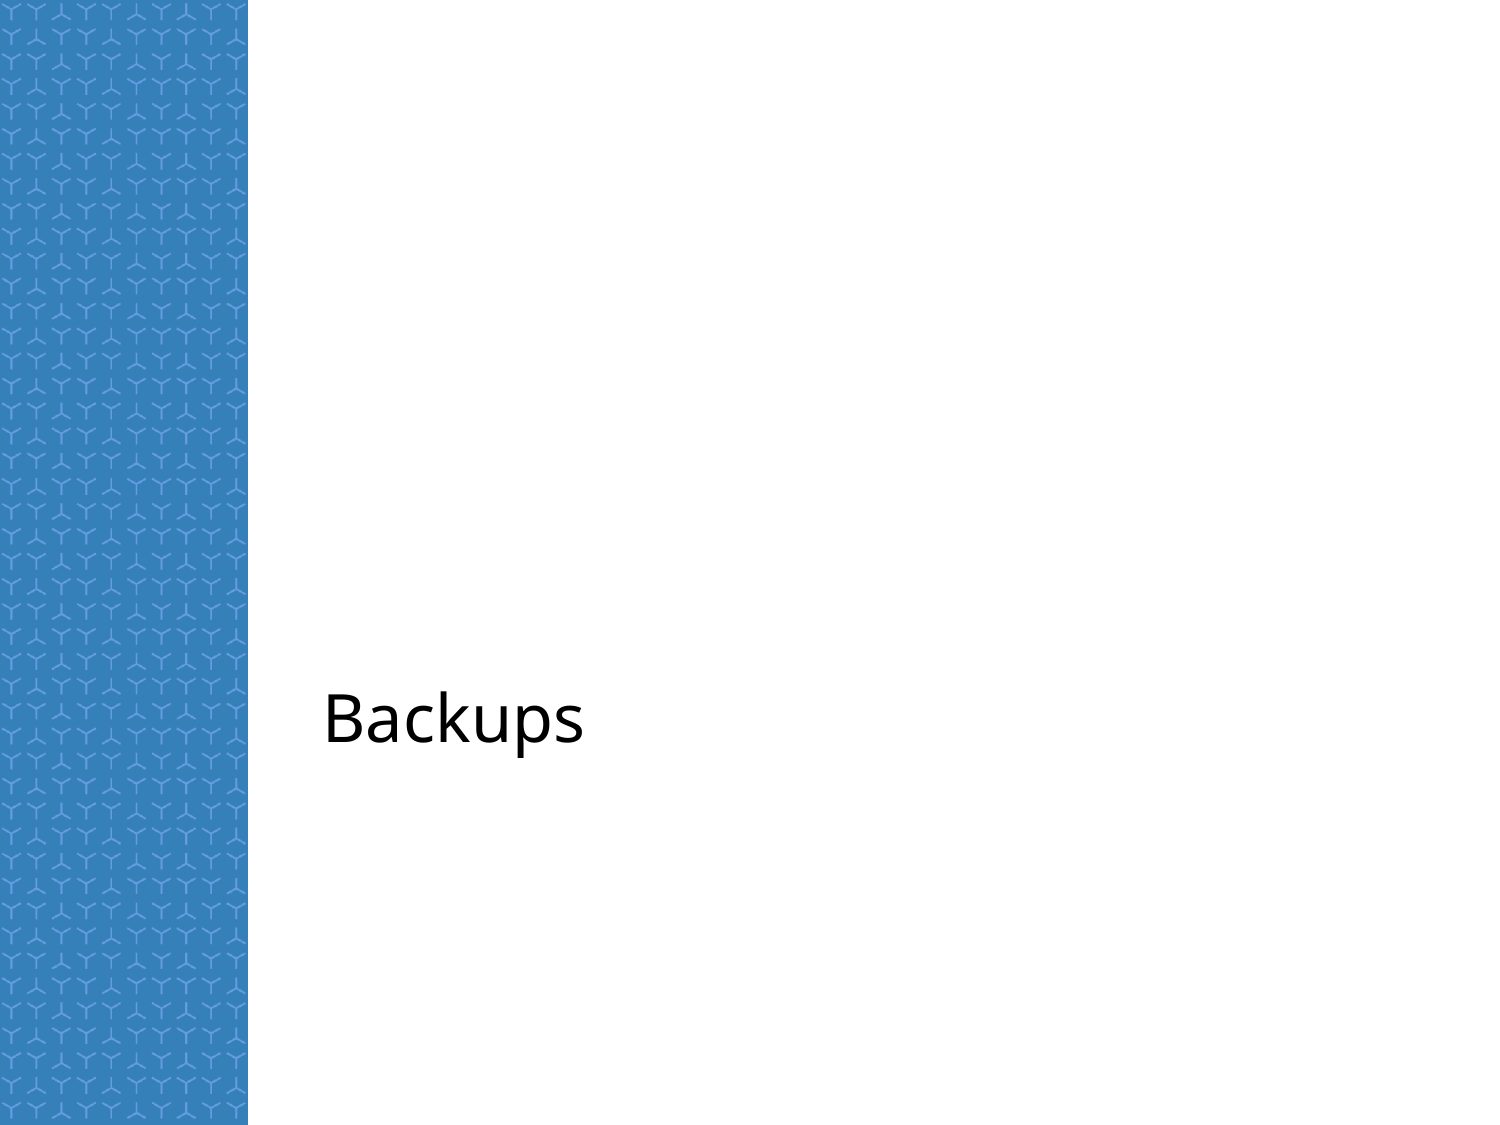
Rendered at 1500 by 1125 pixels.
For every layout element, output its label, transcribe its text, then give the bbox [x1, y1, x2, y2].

picture [0, 0, 248, 1125]
title Backups [322, 382, 1388, 758]
